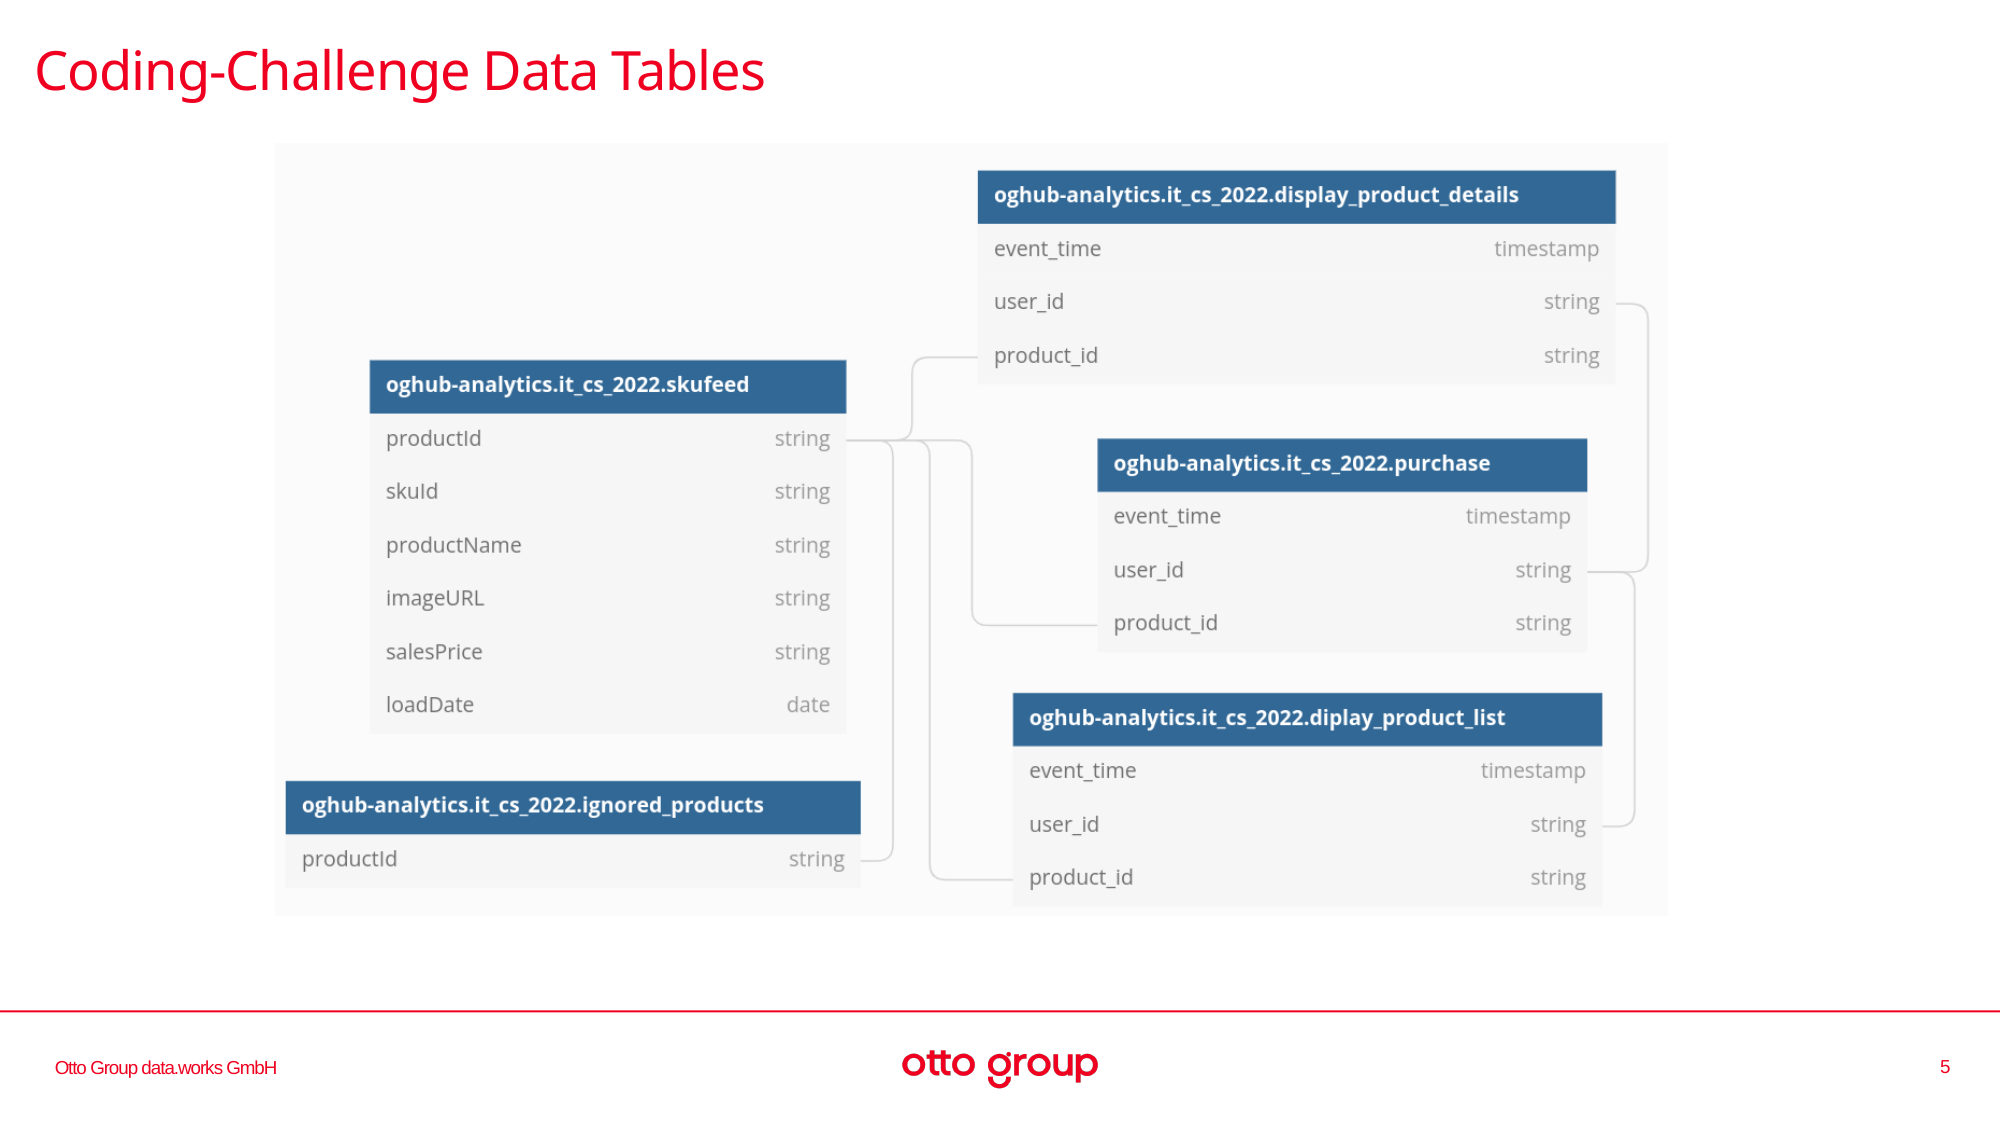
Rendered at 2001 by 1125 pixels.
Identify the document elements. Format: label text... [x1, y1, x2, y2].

title Coding-Challenge Data Tables [34, 12, 1966, 134]
footer Otto Group data.works GmbH [34, 1036, 838, 1097]
picture [902, 1050, 1098, 1089]
slide_number 5 [1885, 1036, 1966, 1097]
picture [274, 143, 1668, 917]
